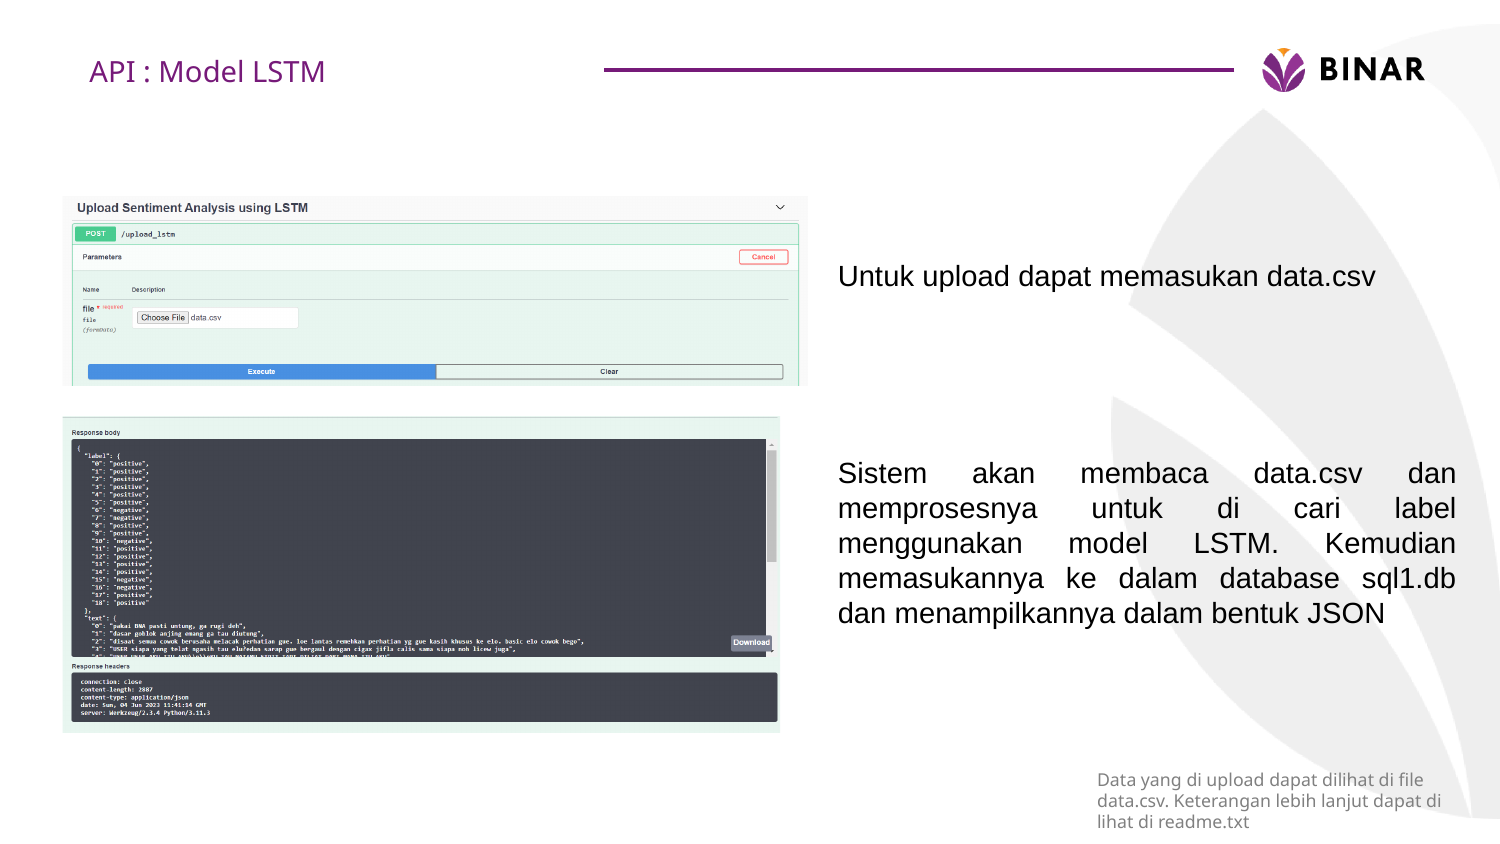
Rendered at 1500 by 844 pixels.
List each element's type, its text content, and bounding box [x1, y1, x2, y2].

text_box Data yang di upload dapat dilihat di file data.csv. Keterangan lebih lanjut dapat di lihat di readme.txt [1082, 753, 1498, 844]
text_box Sistem akan membaca data.csv dan memprosesnya untuk di cari label menggunakan model LSTM. Kemudian memasukannya ke dalam database sql1.db dan menampilkannya dalam bentuk JSON [822, 505, 1105, 579]
text_box Untuk upload dapat memasukan data.csv [822, 235, 1105, 314]
picture [1110, 24, 1500, 819]
text_box API : Model LSTM [74, 23, 485, 118]
picture [62, 416, 781, 733]
picture [62, 196, 809, 386]
